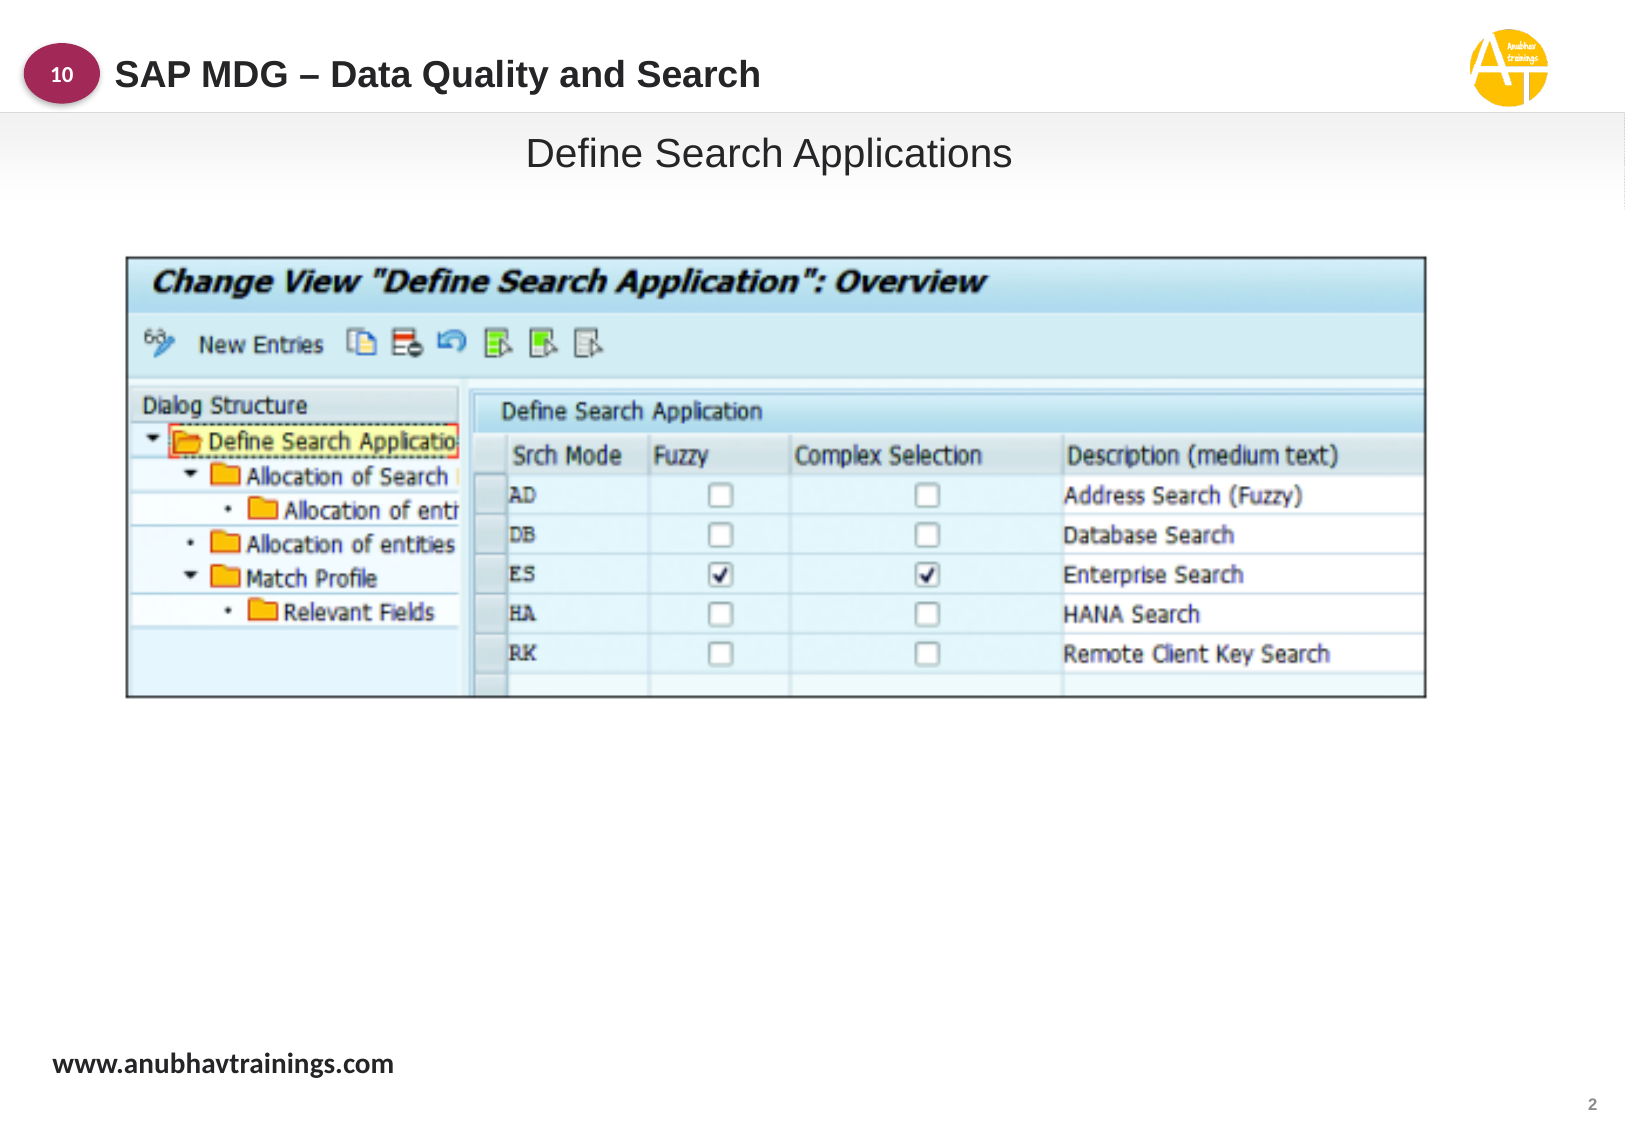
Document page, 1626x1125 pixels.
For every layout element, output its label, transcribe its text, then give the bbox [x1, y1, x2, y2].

text_box SAP MDG – Data Quality and Search [99, 42, 1438, 103]
text_box Define Search Applications [131, 125, 1418, 177]
text_box 10 [23, 42, 99, 105]
picture [0, 113, 1625, 210]
picture [1462, 24, 1552, 112]
picture [61, 224, 1547, 701]
